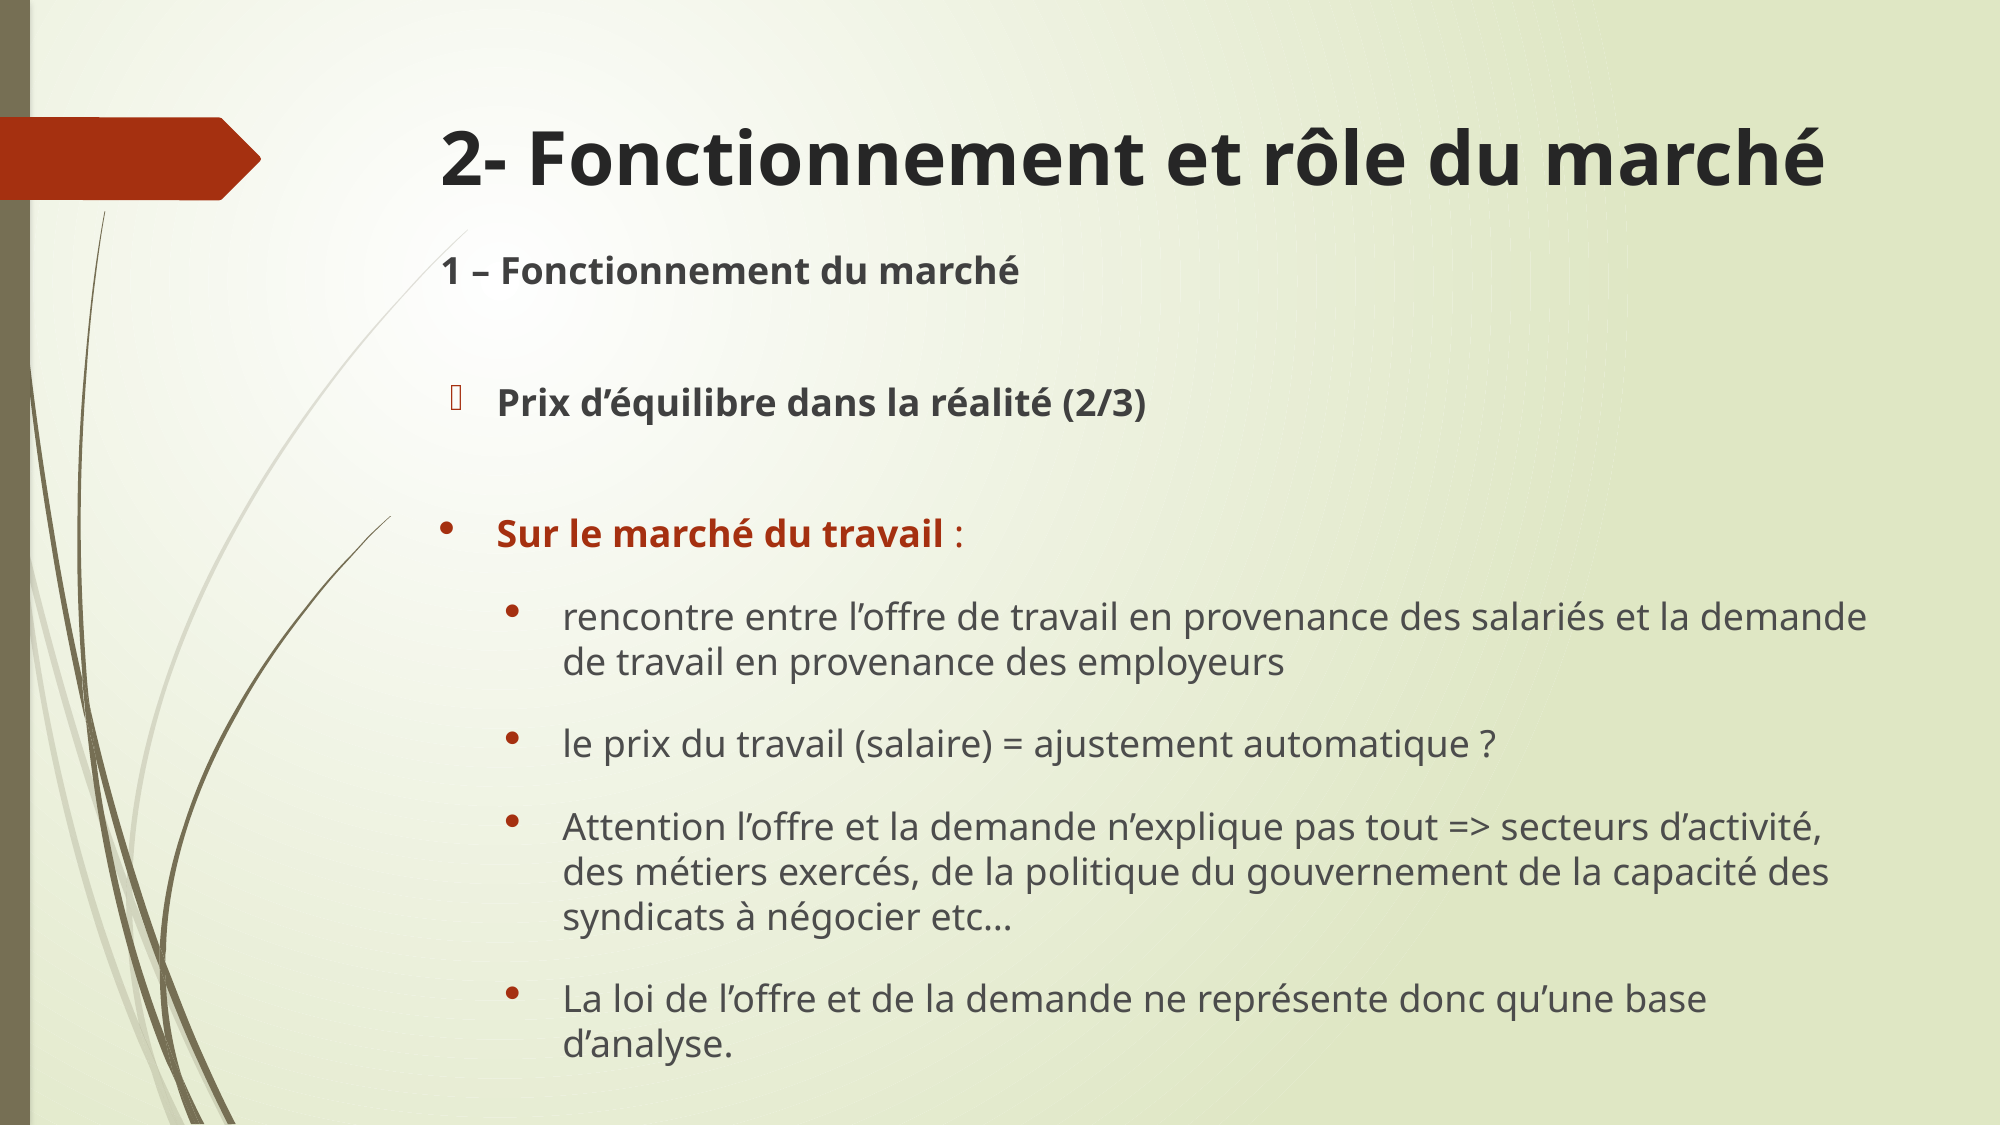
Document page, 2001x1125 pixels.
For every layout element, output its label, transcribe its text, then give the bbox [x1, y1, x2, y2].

title 2- Fonctionnement et rôle du marché [425, 102, 1888, 239]
list 1 – Fonctionnement du marché Prix d’équilibre dans la réalité (2/3) Sur le marché du travail : rencontre entre l’offre de travail en provenance des salariés et la demande de travail en provenance des employeurs le prix du travail (salaire) = ajustement automatique ? Attention l’offre et la demande n’explique pas tout => secteurs d’activité, des métiers exercés, de la politique du gouvernement de la capacité des syndicats à négocier etc… La loi de l’offre et de la demande ne représente donc qu’une base d’analyse. [425, 239, 1888, 1069]
